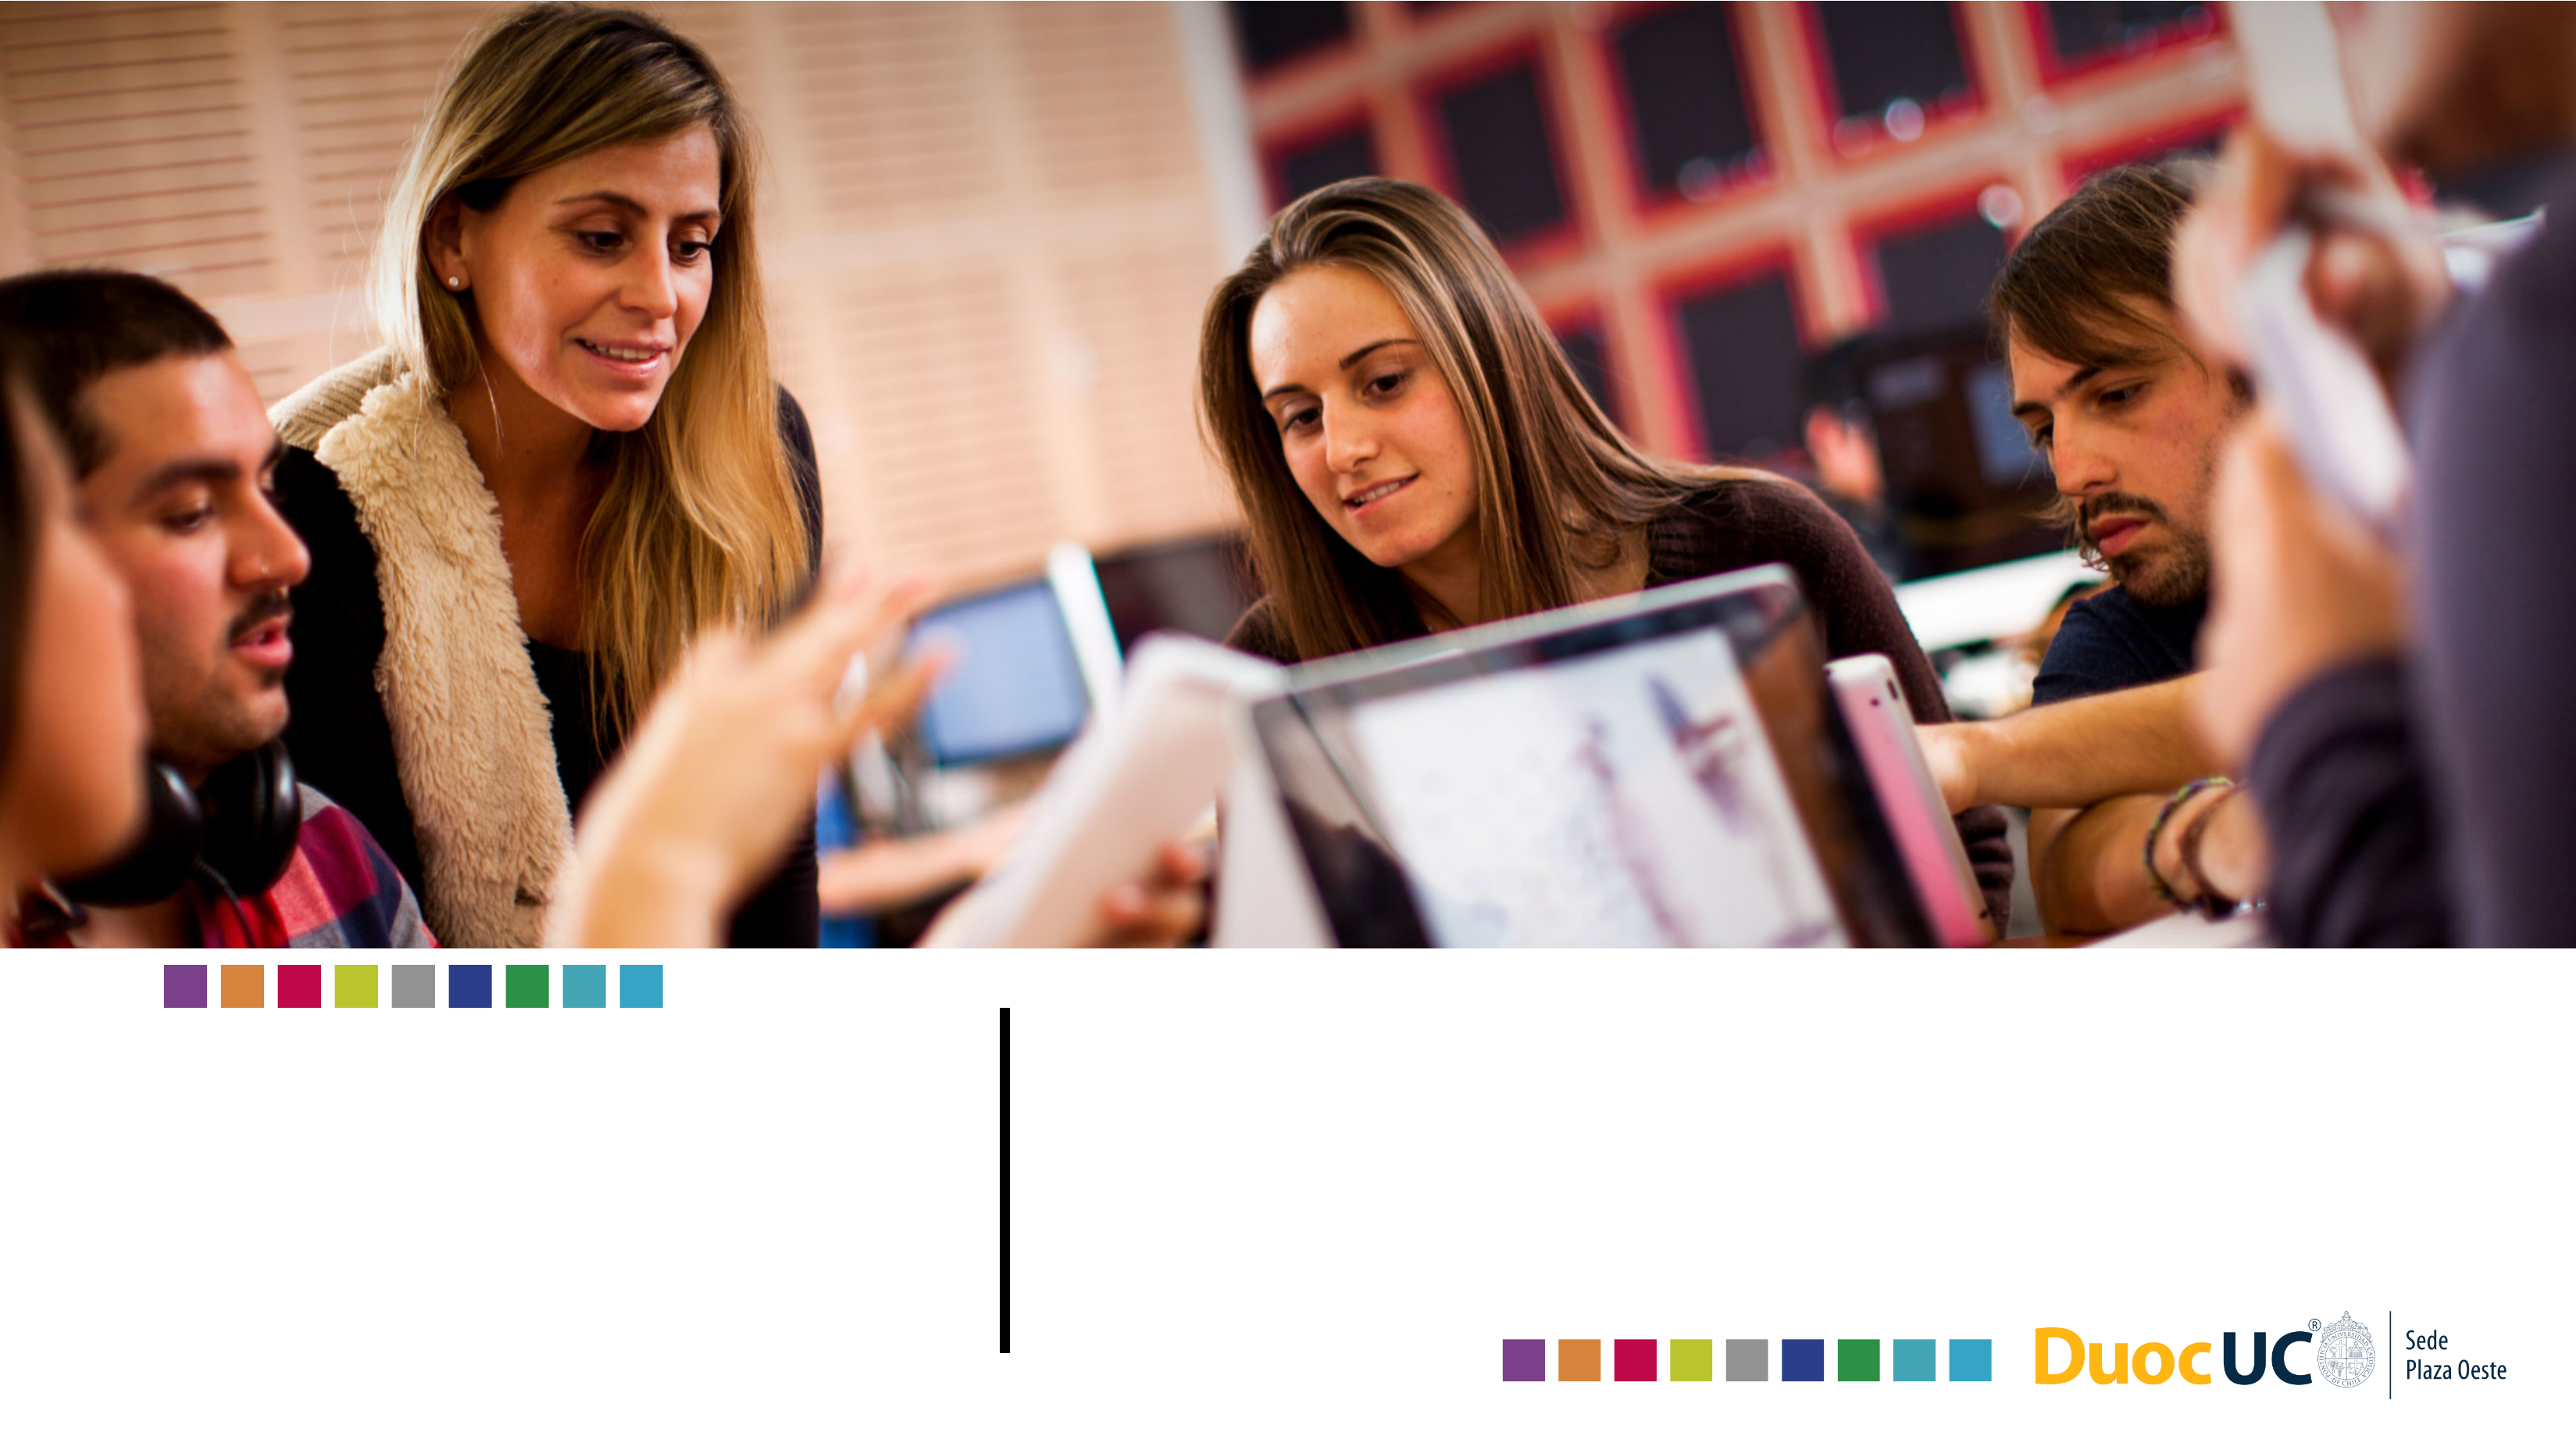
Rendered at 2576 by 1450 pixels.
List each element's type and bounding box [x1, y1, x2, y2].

picture [2031, 1310, 2512, 1400]
picture [0, 1, 2576, 948]
